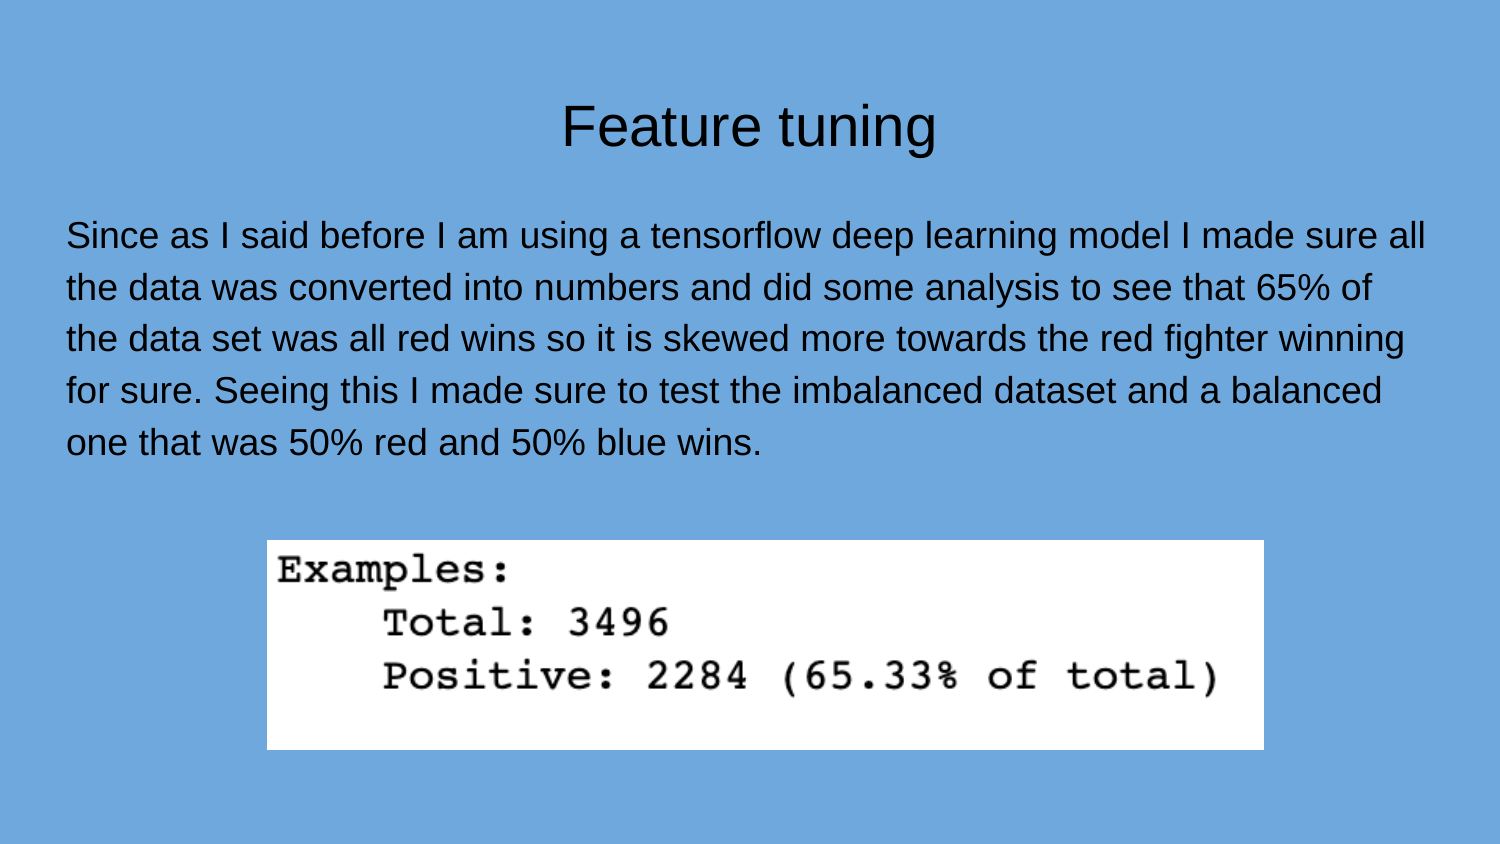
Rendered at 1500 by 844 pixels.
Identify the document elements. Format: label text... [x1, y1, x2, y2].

list Since as I said before I am using a tensorflow deep learning model I made sure all the data was converted into numbers and did some analysis to see that 65% of the data set was all red wins so it is skewed more towards the red fighter winning for sure. Seeing this I made sure to test the imbalanced dataset and a balanced one that was 50% red and 50% blue wins. [51, 189, 1449, 750]
title Feature tuning [51, 72, 1449, 167]
picture [267, 539, 1264, 750]
